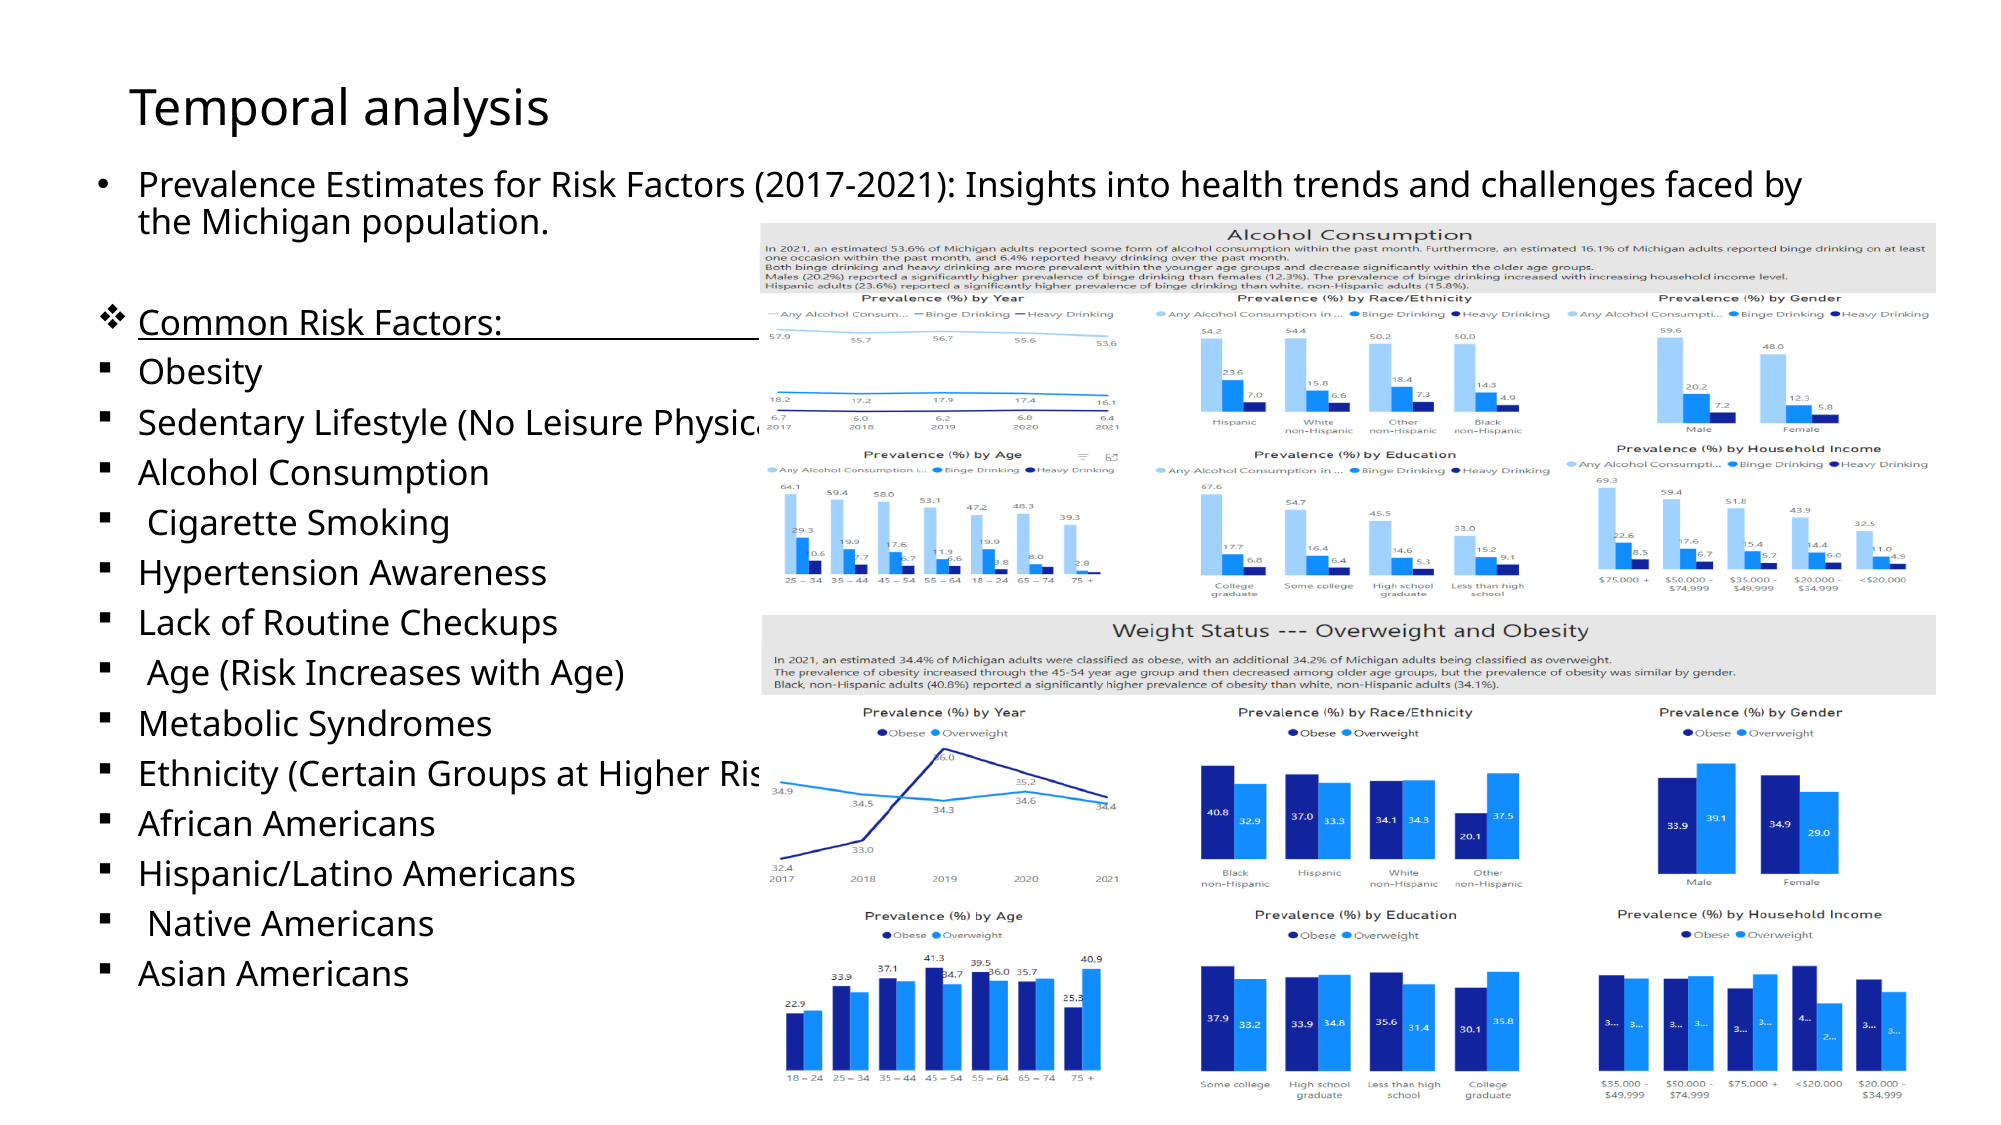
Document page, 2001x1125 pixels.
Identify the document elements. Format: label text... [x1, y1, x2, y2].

title Temporal analysis [114, 58, 1863, 159]
picture [758, 614, 1936, 1115]
list Prevalence Estimates for Risk Factors (2017-2021): Insights into health trends and challenges faced by the Michigan population. Common Risk Factors: Obesity Sedentary Lifestyle (No Leisure Physical Time) Alcohol Consumption Cigarette Smoking Hypertension Awareness Lack of Routine Checkups Age (Risk Increases with Age) Metabolic Syndromes Ethnicity (Certain Groups at Higher Risk): African Americans Hispanic/Latino Americans Native Americans Asian Americans [82, 159, 1863, 1014]
picture [758, 223, 1936, 606]
